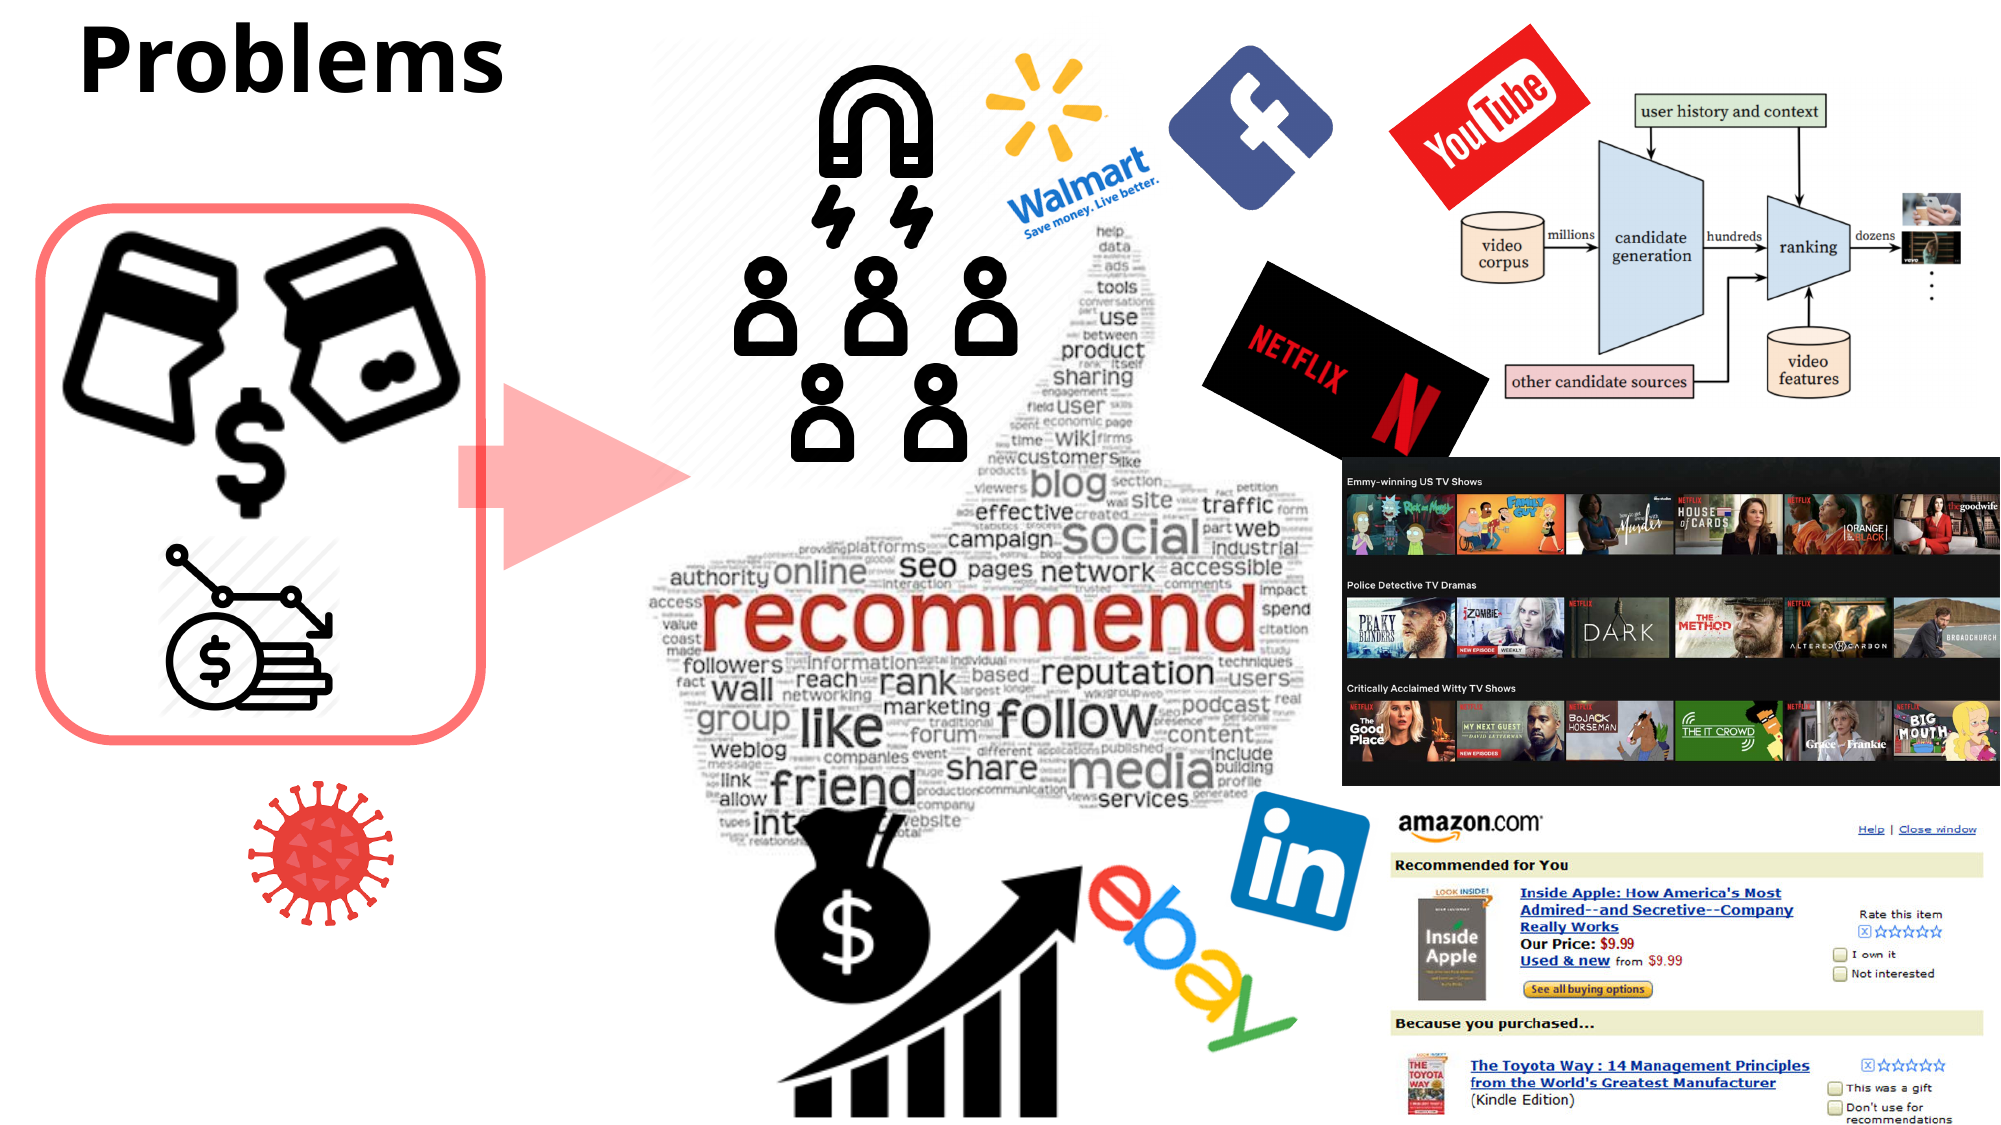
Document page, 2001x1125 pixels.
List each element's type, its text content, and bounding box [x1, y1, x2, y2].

picture [53, 165, 471, 718]
picture [634, 0, 2000, 1125]
picture [248, 781, 394, 926]
text_box [39, 238, 482, 742]
text_box Problems [0, 28, 582, 128]
